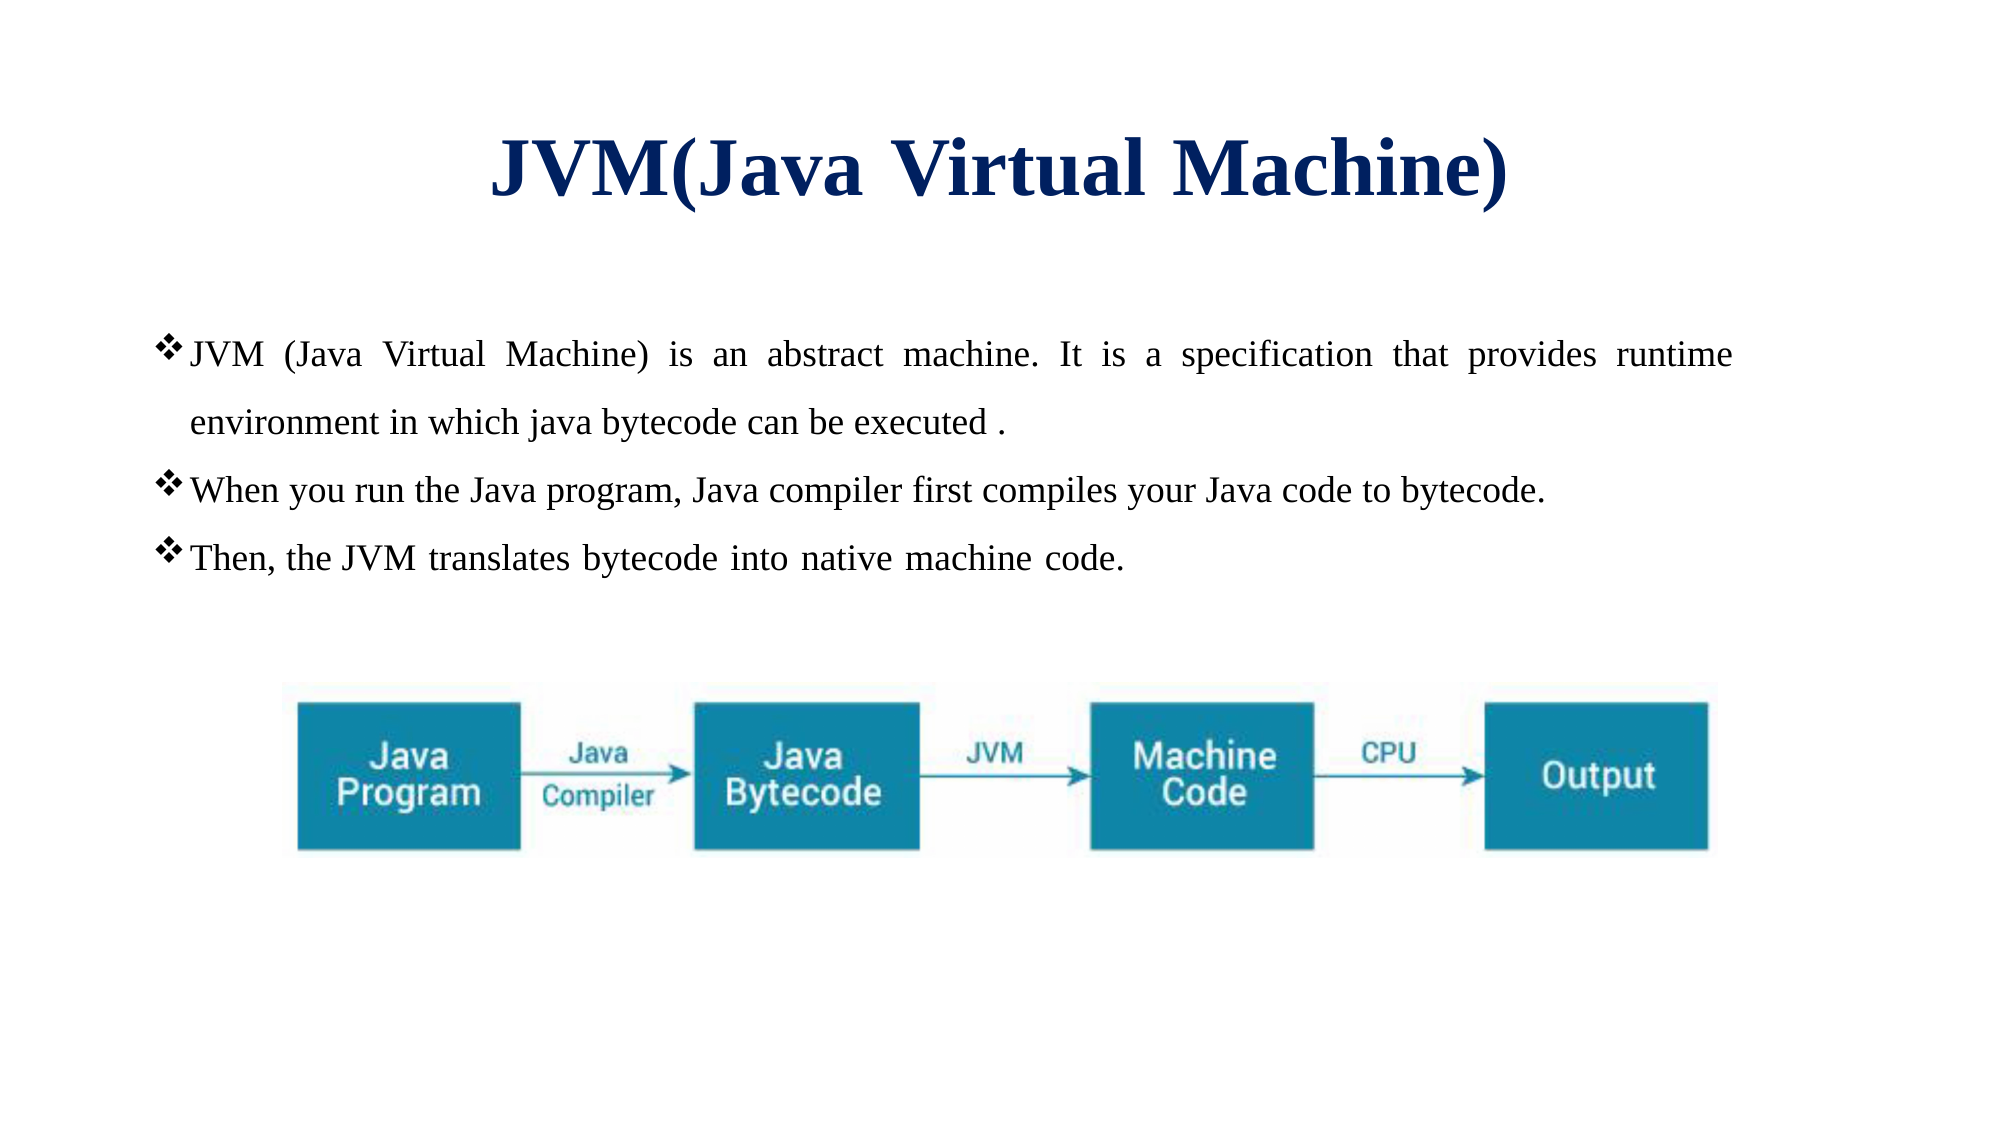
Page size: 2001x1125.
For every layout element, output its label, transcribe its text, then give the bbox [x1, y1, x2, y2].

list JVM (Java Virtual Machine) is an abstract machine. It is a specification that provides runtime environment in which java bytecode can be executed . When you run the Java program, Java compiler first compiles your Java code to bytecode. Then, the JVM translates bytecode into native machine code. [137, 299, 1863, 1014]
title JVM(Java Virtual Machine) [137, 59, 1863, 278]
picture [282, 682, 1718, 858]
